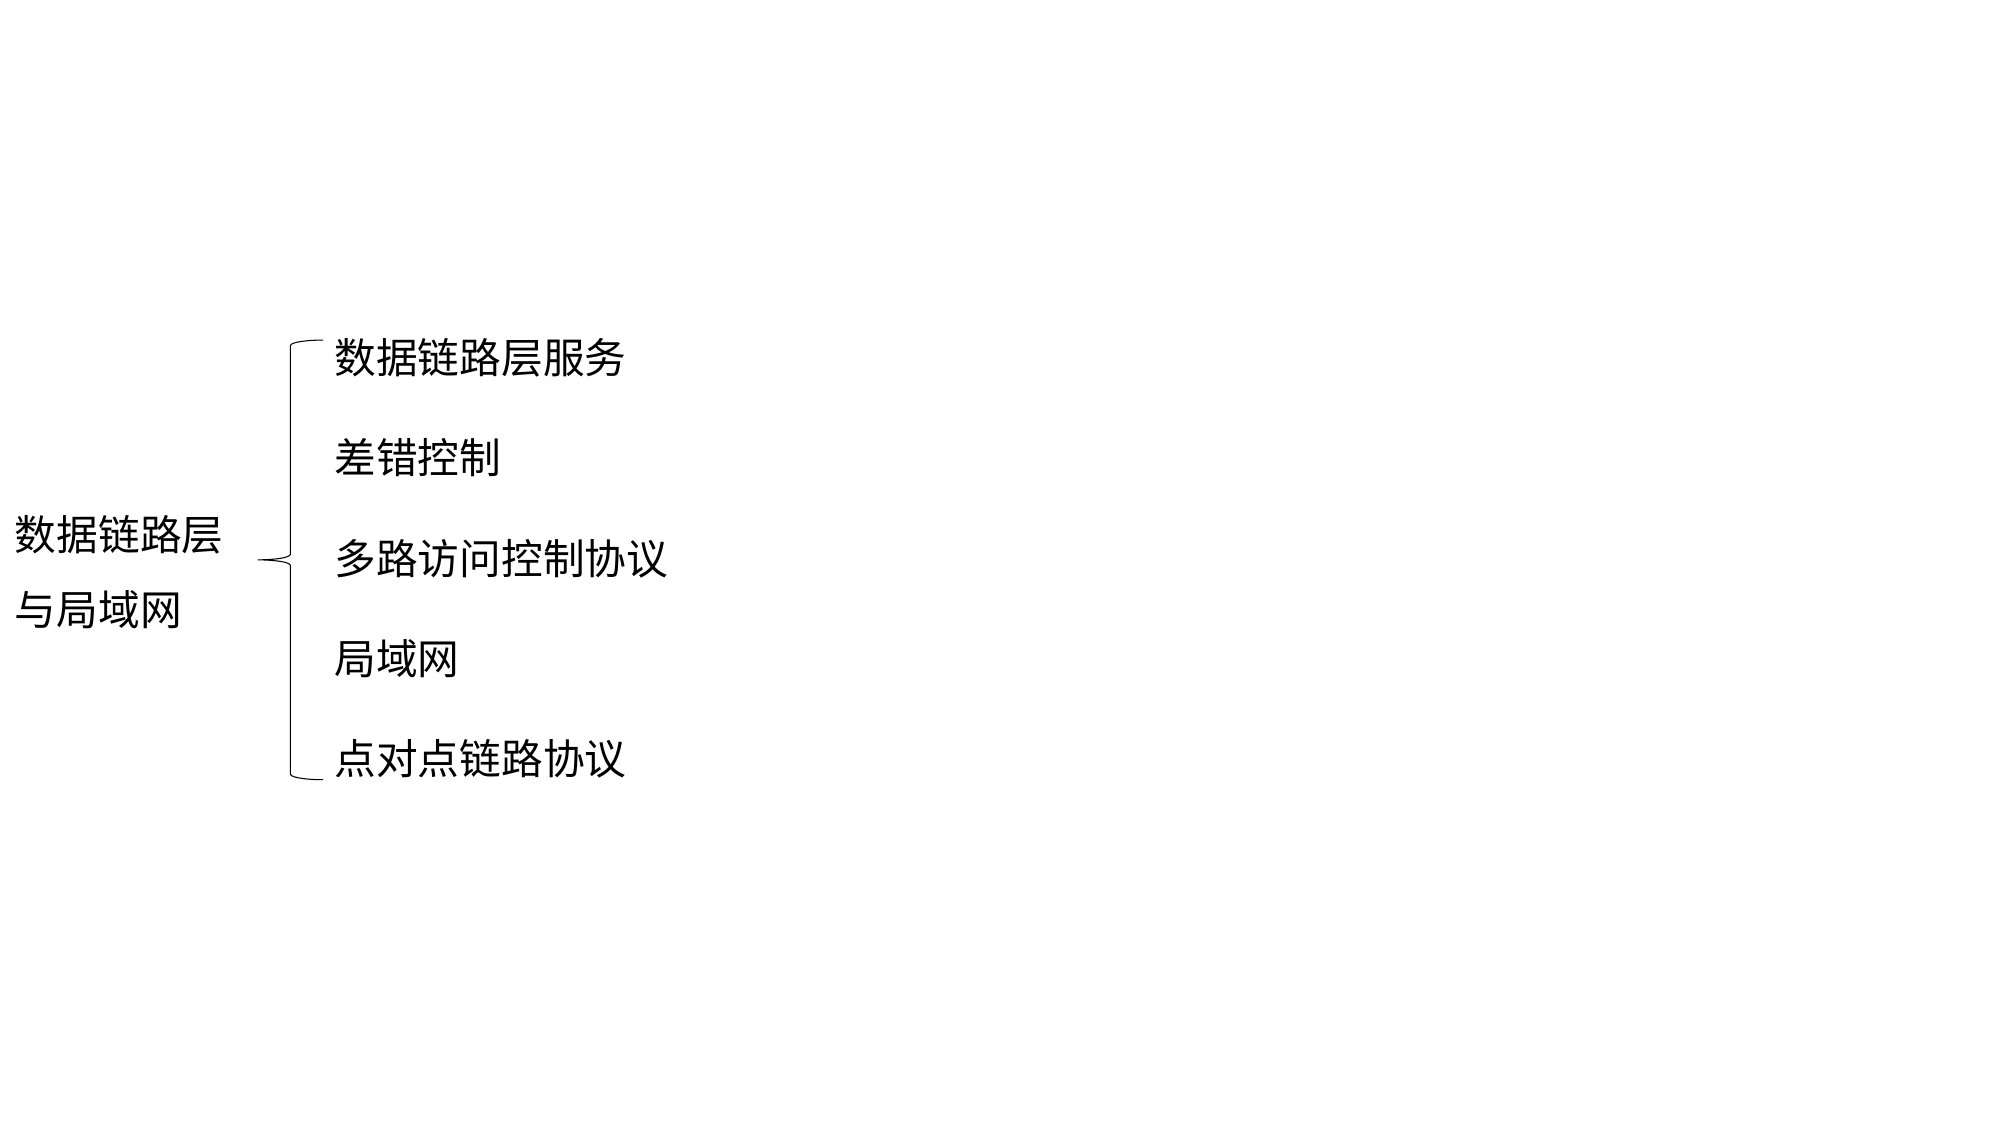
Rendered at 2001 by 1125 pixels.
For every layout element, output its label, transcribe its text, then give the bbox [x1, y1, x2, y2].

text_box 数据链路层服务 差错控制 多路访问控制协议 局域网 点对点链路协议 [319, 274, 843, 790]
text_box [257, 339, 324, 781]
text_box 数据链路层 与局域网 [0, 476, 258, 642]
